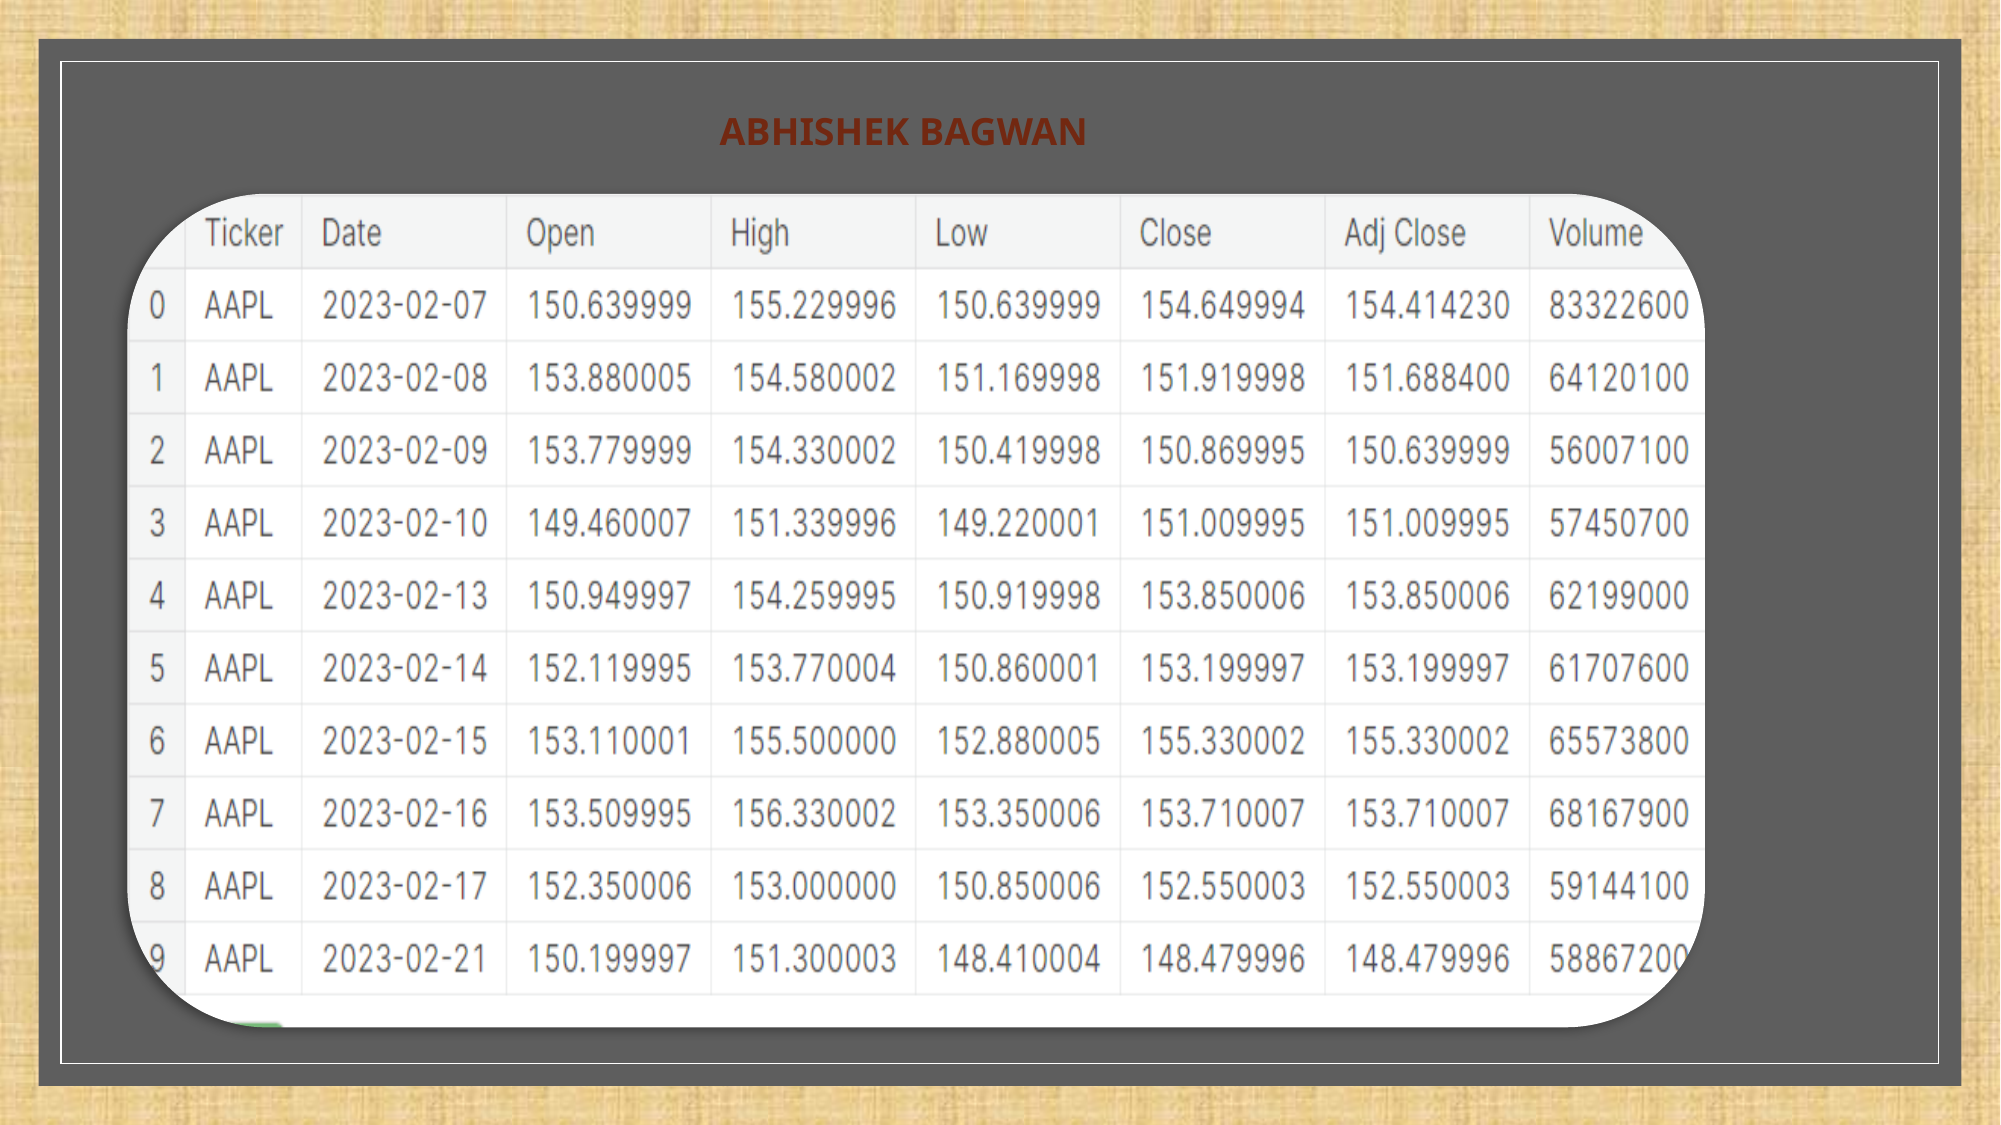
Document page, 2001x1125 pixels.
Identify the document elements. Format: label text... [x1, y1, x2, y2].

picture [0, 0, 2001, 1125]
text_box ABHISHEK BAGWAN [704, 100, 1705, 161]
